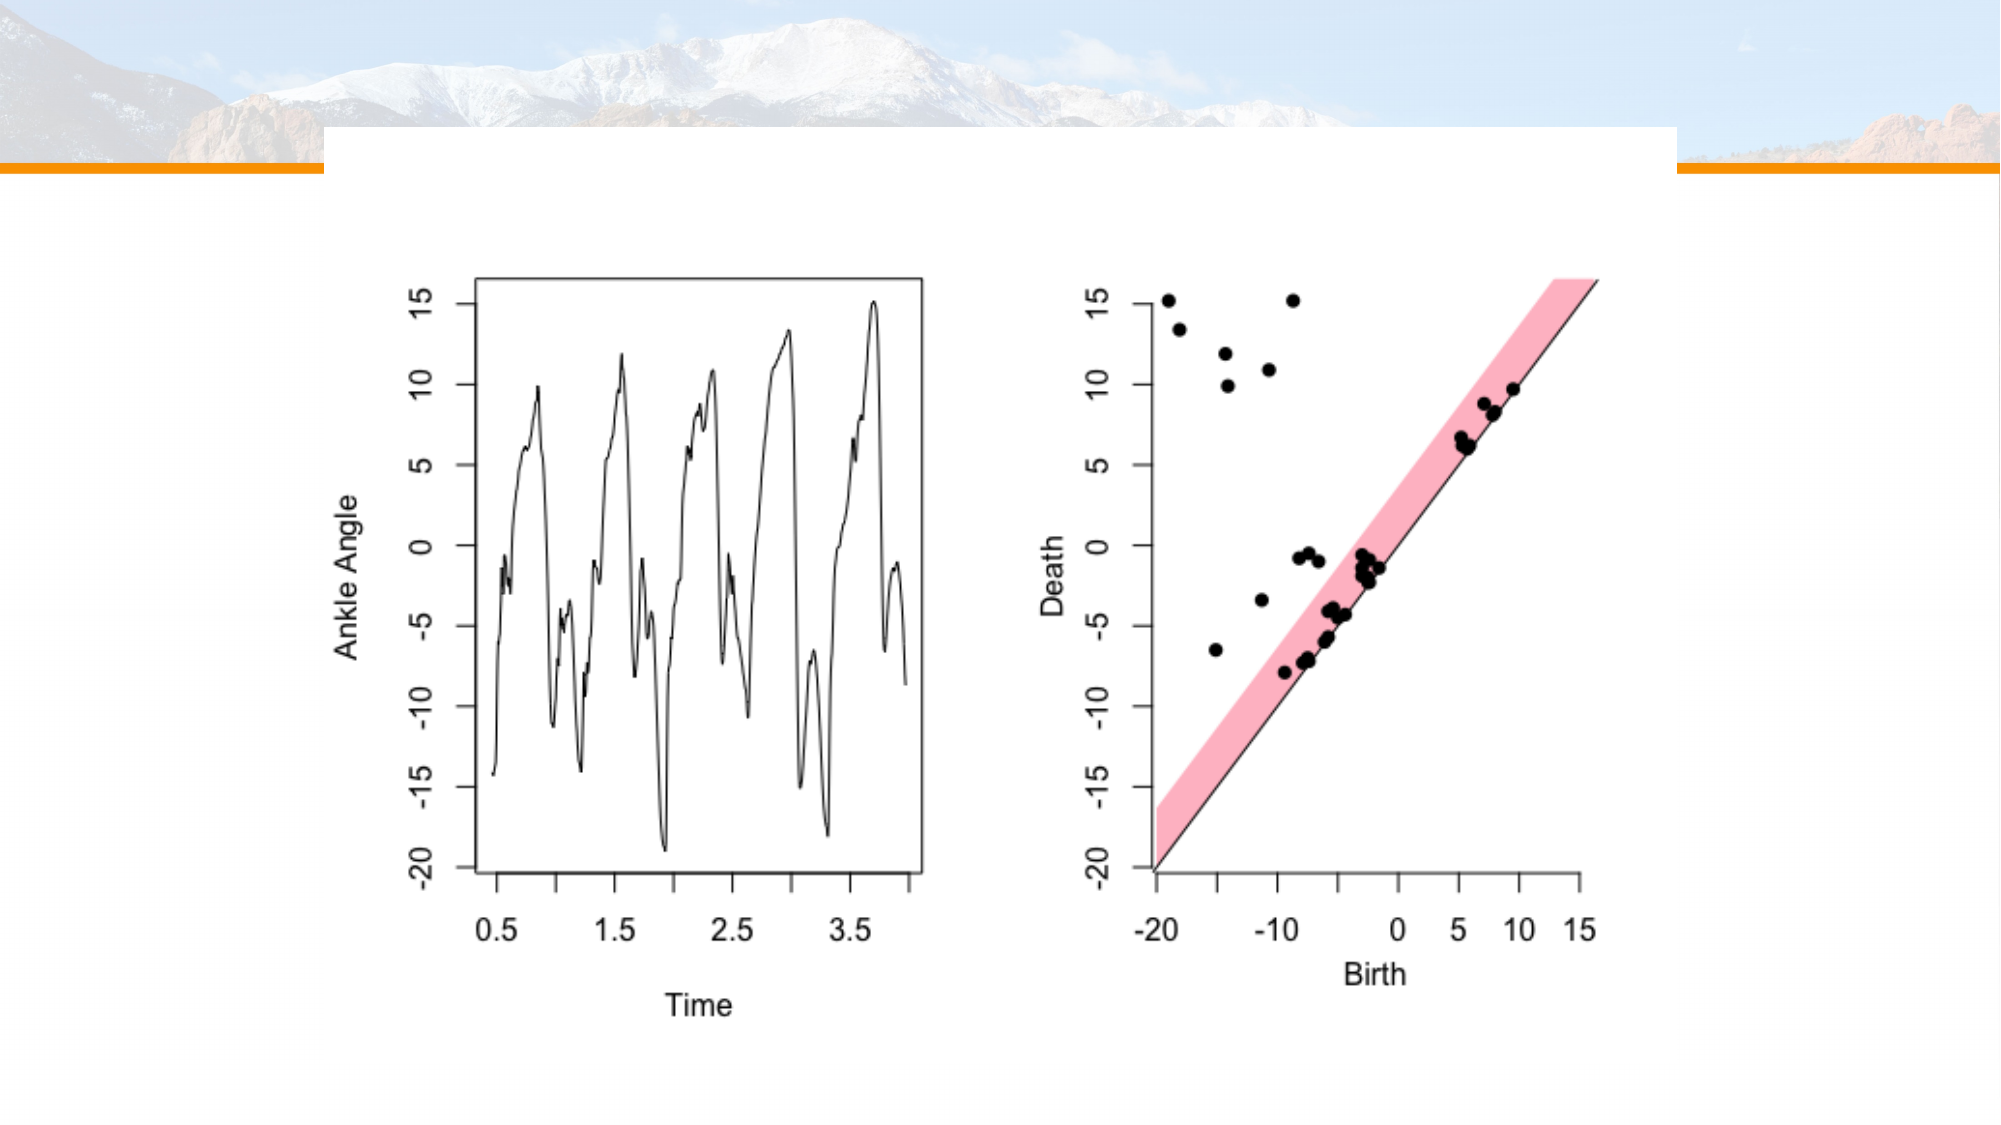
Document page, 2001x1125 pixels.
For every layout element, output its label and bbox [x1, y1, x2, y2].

list [324, 127, 1677, 1063]
picture [0, 0, 2000, 1125]
